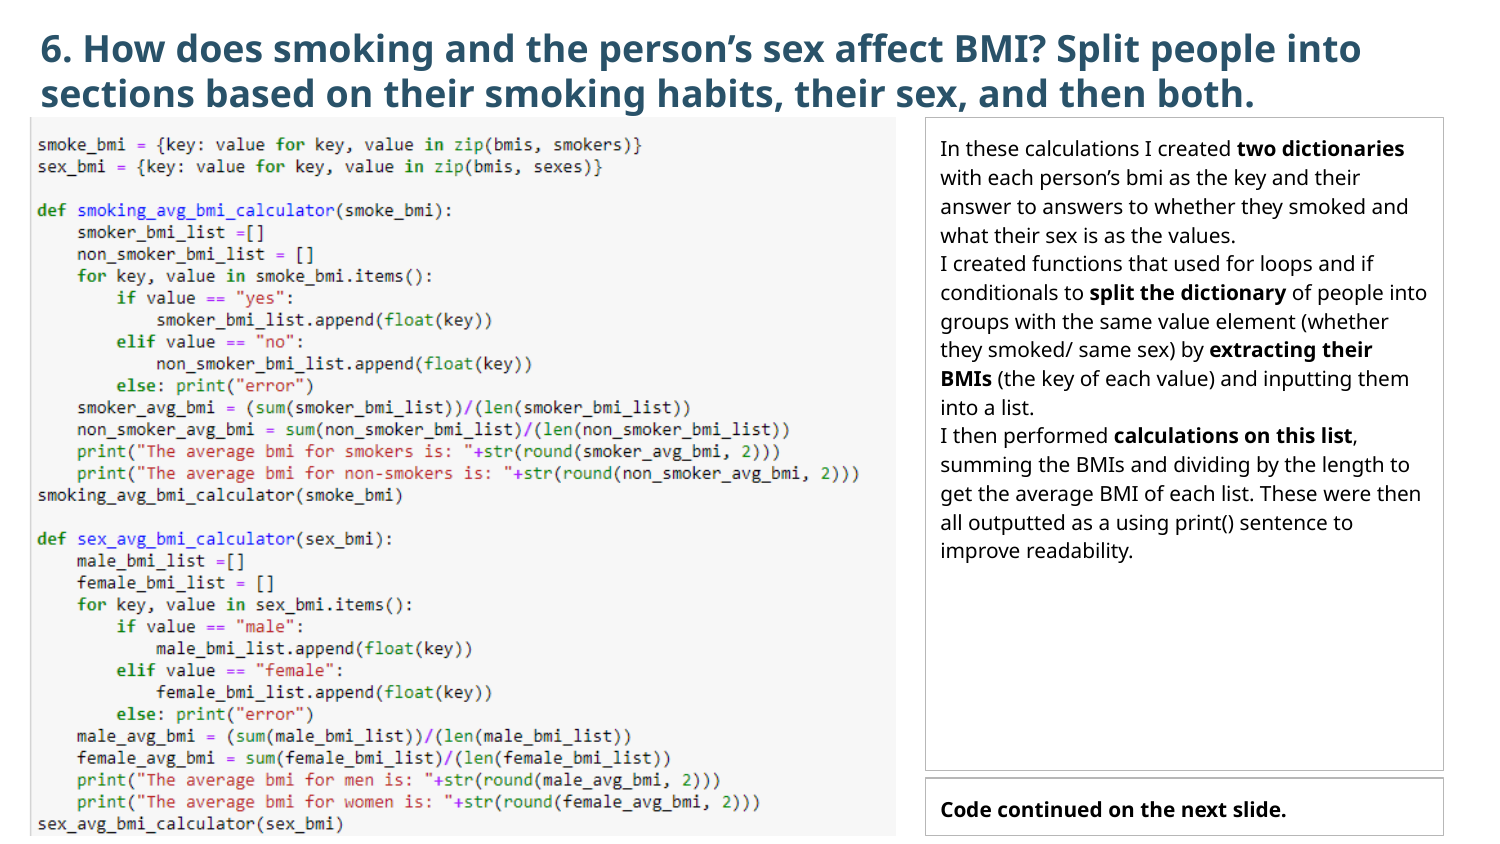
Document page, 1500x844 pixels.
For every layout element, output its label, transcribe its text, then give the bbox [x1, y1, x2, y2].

picture [25, 117, 896, 836]
text_box 6. How does smoking and the person’s sex affect BMI? Split people into sections based on their smoking habits, their sex, and then both. [25, 11, 1455, 131]
text_box Code continued on the next slide. [925, 777, 1444, 836]
text_box In these calculations I created two dictionaries with each person’s bmi as the key and their answer to answers to whether they smoked and what their sex is as the values. I created functions that used for loops and if conditionals to split the dictionary of people into groups with the same value element (whether they smoked/ same sex) by extracting their BMIs (the key of each value) and inputting them into a list. I then performed calculations on this list, summing the BMIs and dividing by the length to get the average BMI of each list. These were then all outputted as a using print() sentence to improve readability. [925, 117, 1444, 771]
